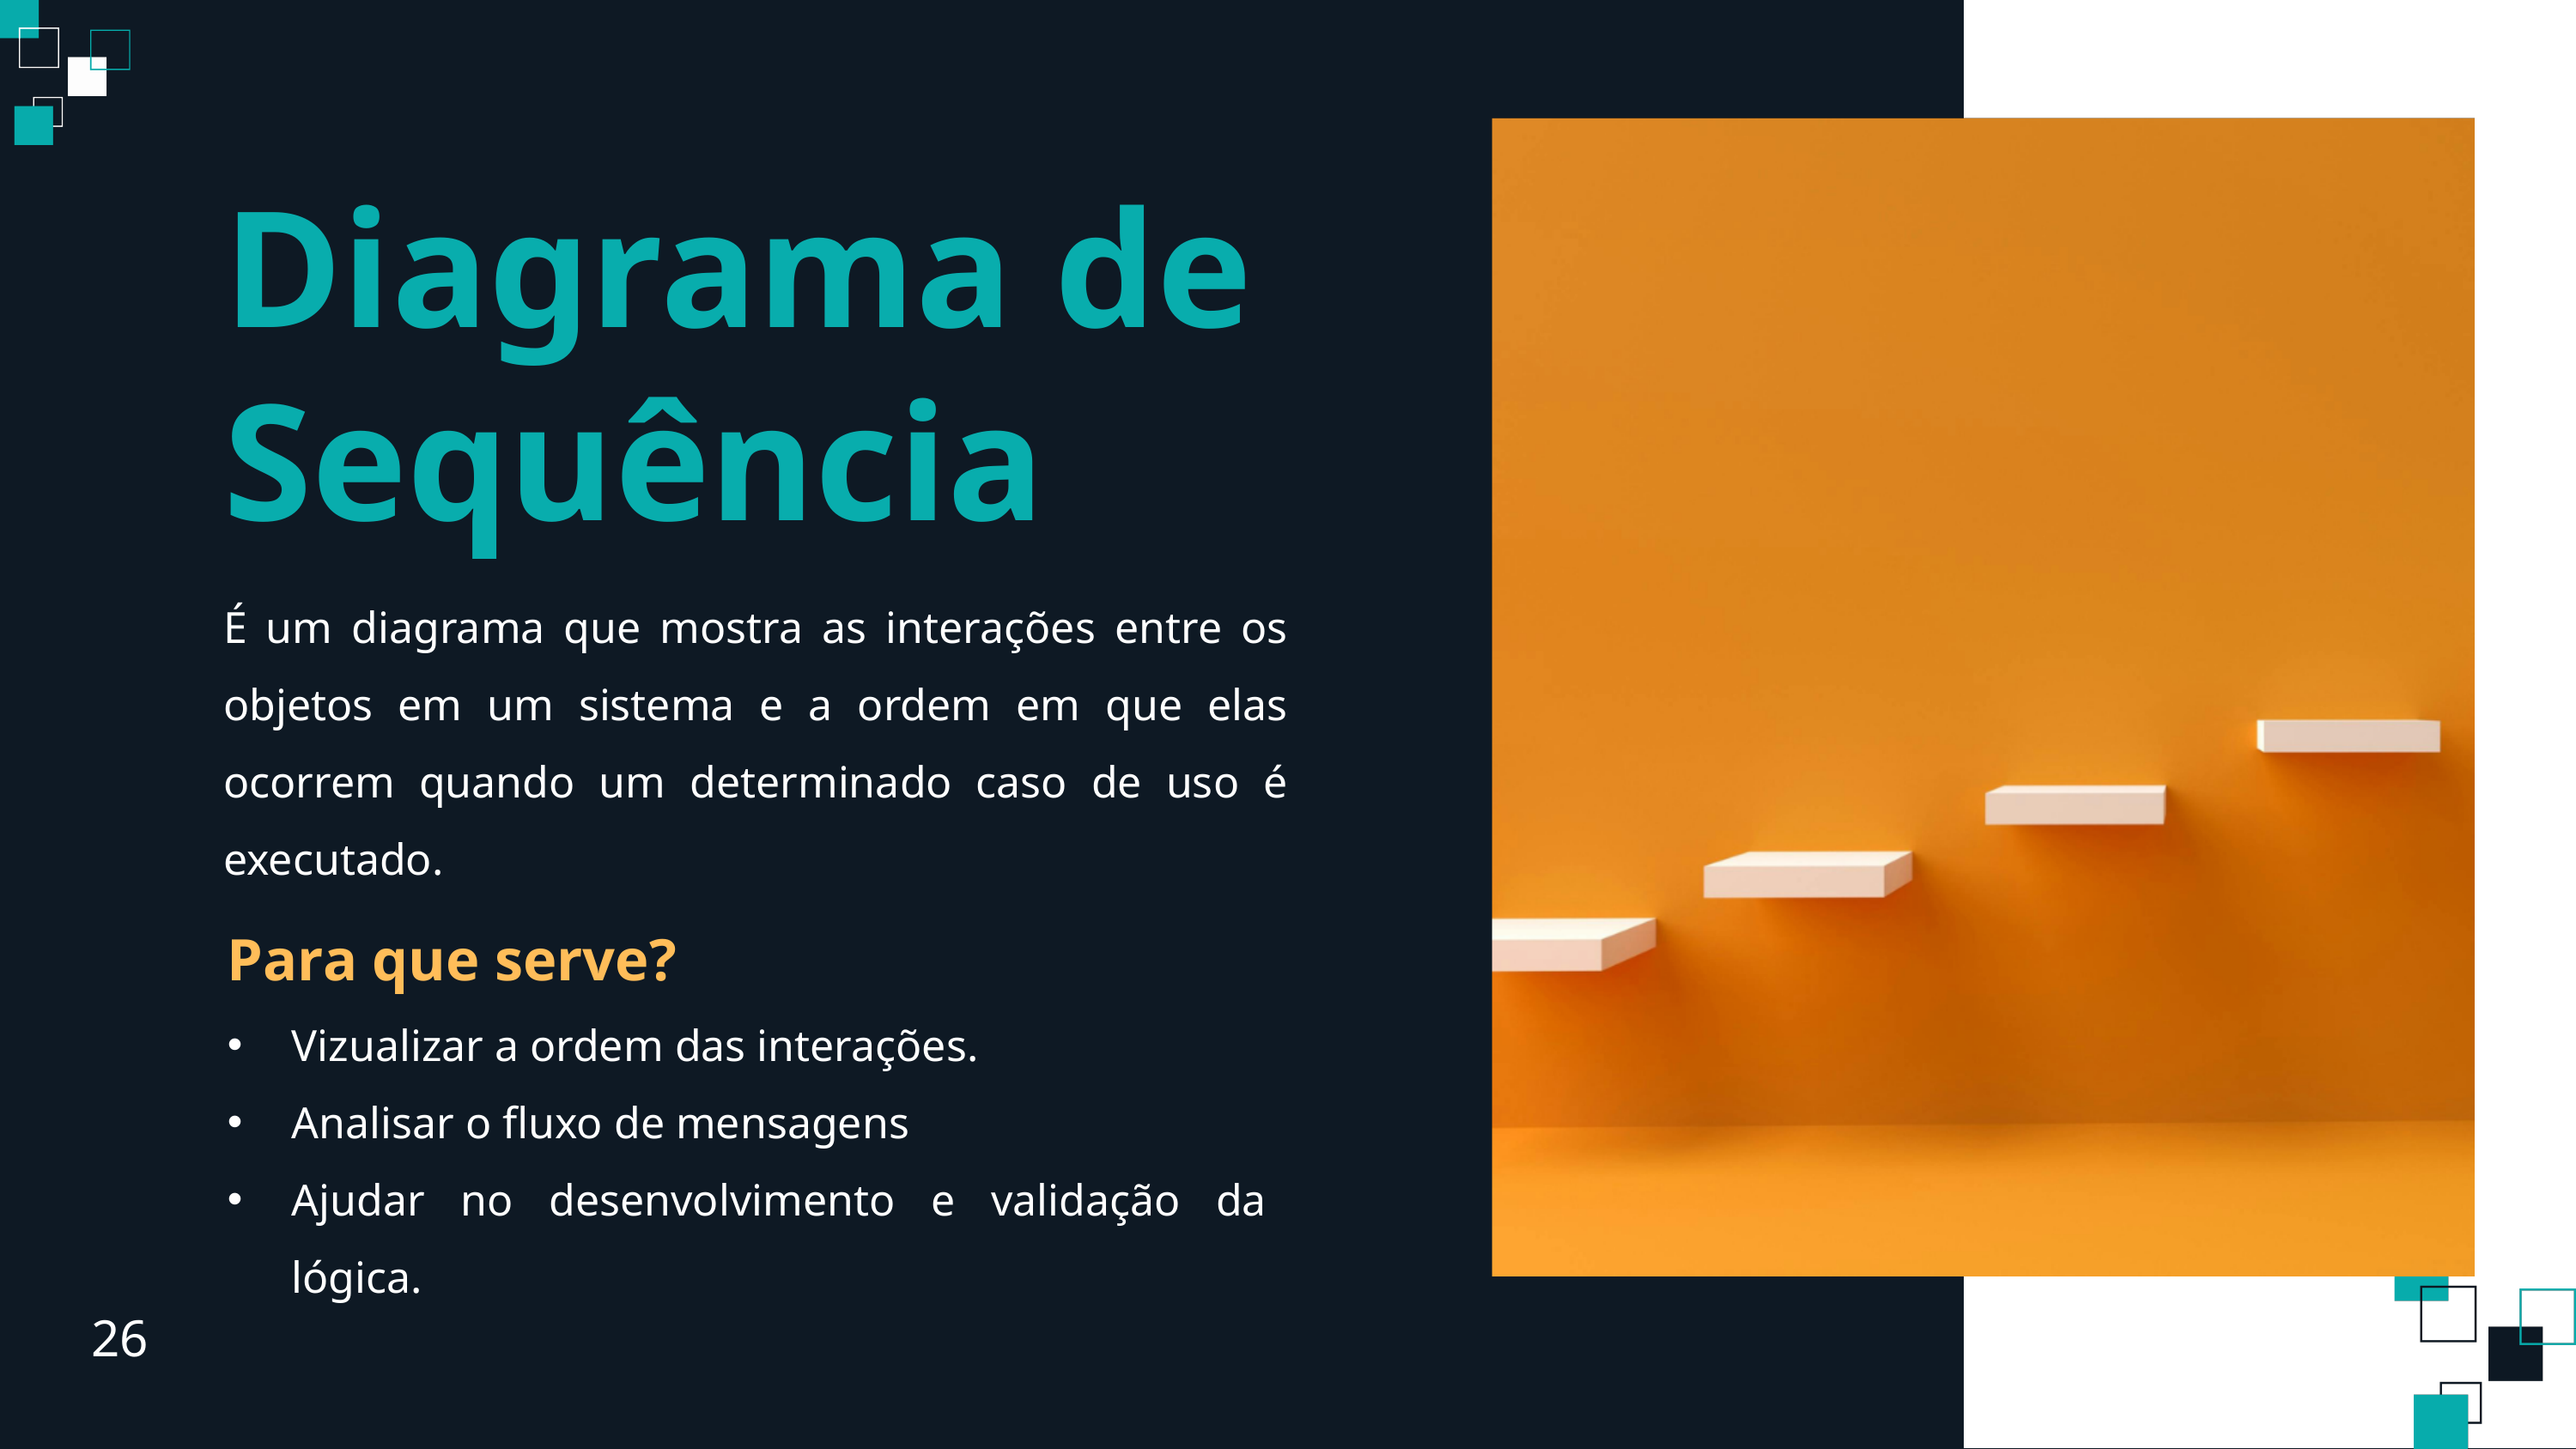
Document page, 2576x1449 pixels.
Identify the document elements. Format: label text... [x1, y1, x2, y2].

text_box Para que serve? Vizualizar a ordem das interações. Analisar o fluxo de mensagens Ajudar no desenvolvimento e validação da lógica. [227, 917, 1267, 1302]
text_box [0, 0, 131, 145]
picture [1492, 118, 2476, 1276]
slide_number 26 [21, 1314, 161, 1367]
text_box É um diagrama que mostra as interações entre os objetos em um sistema e a ordem em que elas ocorrem quando um determinado caso de uso é executado. [223, 574, 1288, 884]
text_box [1963, 0, 2576, 1449]
text_box Diagrama de Sequência [223, 166, 1487, 553]
